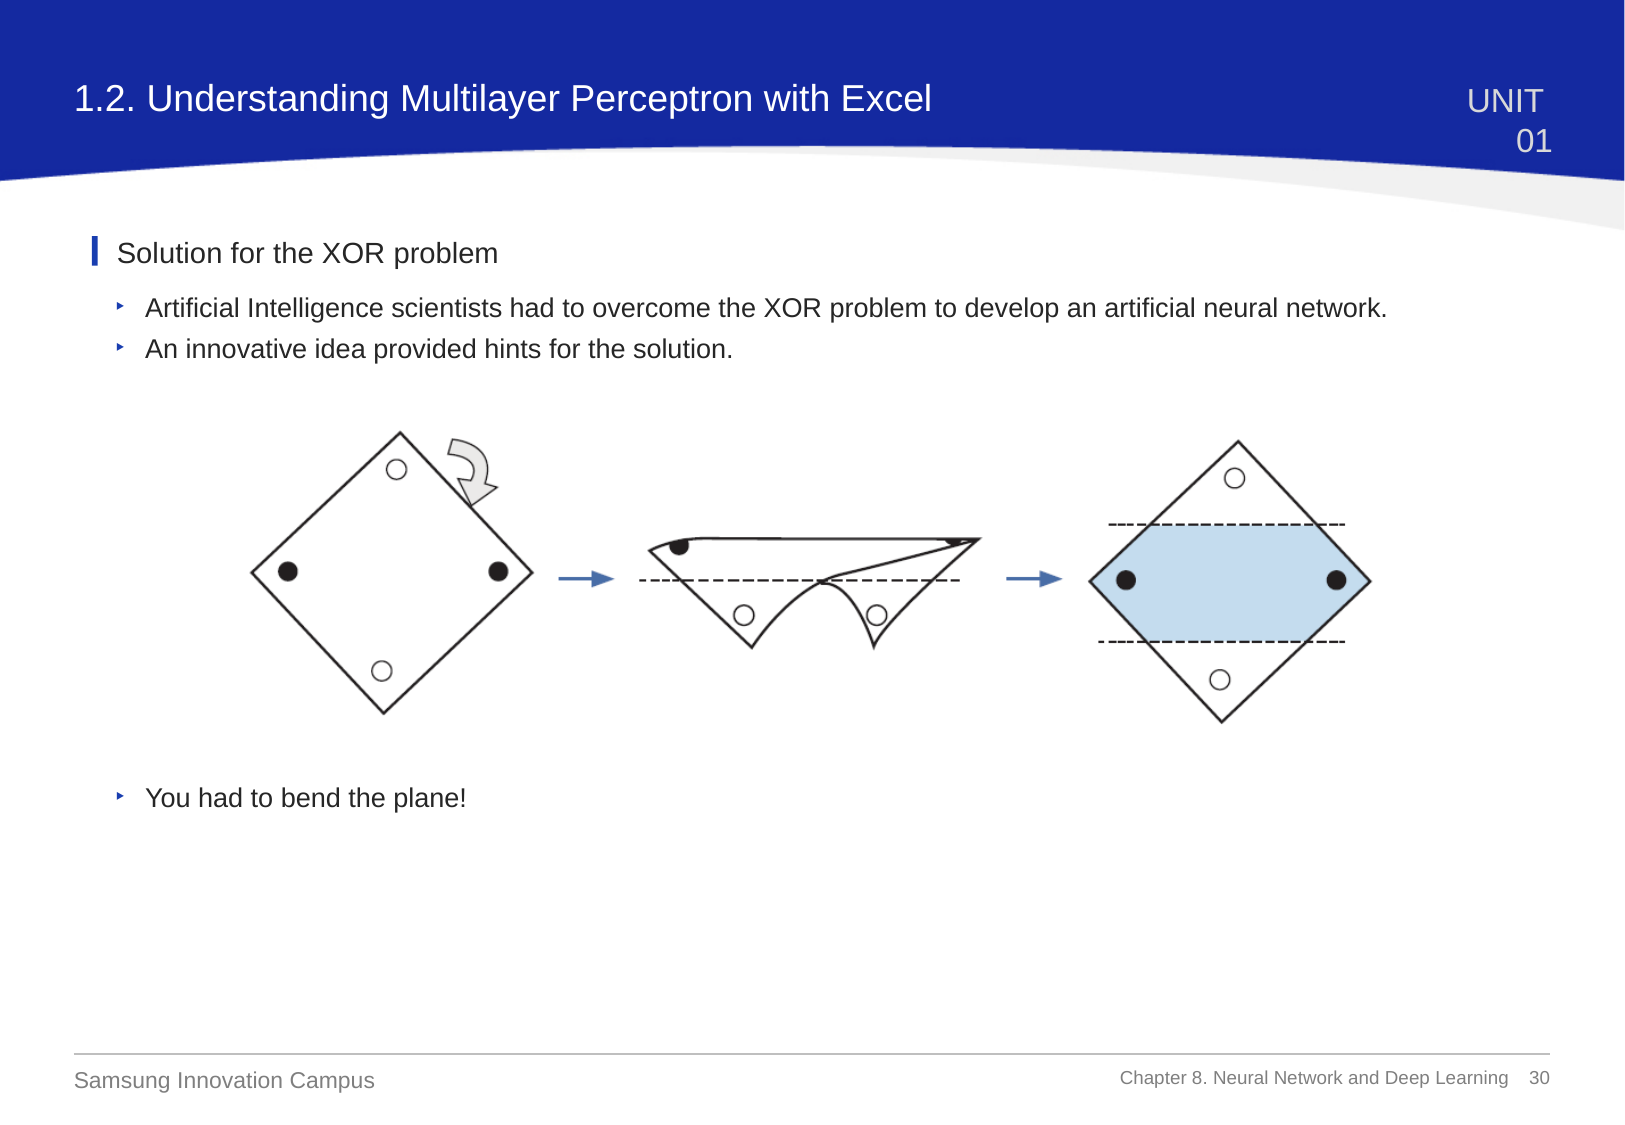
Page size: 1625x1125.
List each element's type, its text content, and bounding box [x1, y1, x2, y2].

picture [0, 0, 1625, 1125]
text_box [91, 234, 1533, 270]
text_box Artificial Intelligence scientists had to overcome the XOR problem to develop an artificial neural network. An innovative idea provided hints for the solution. You had to bend the plane! [115, 278, 1532, 825]
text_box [73, 73, 1554, 120]
